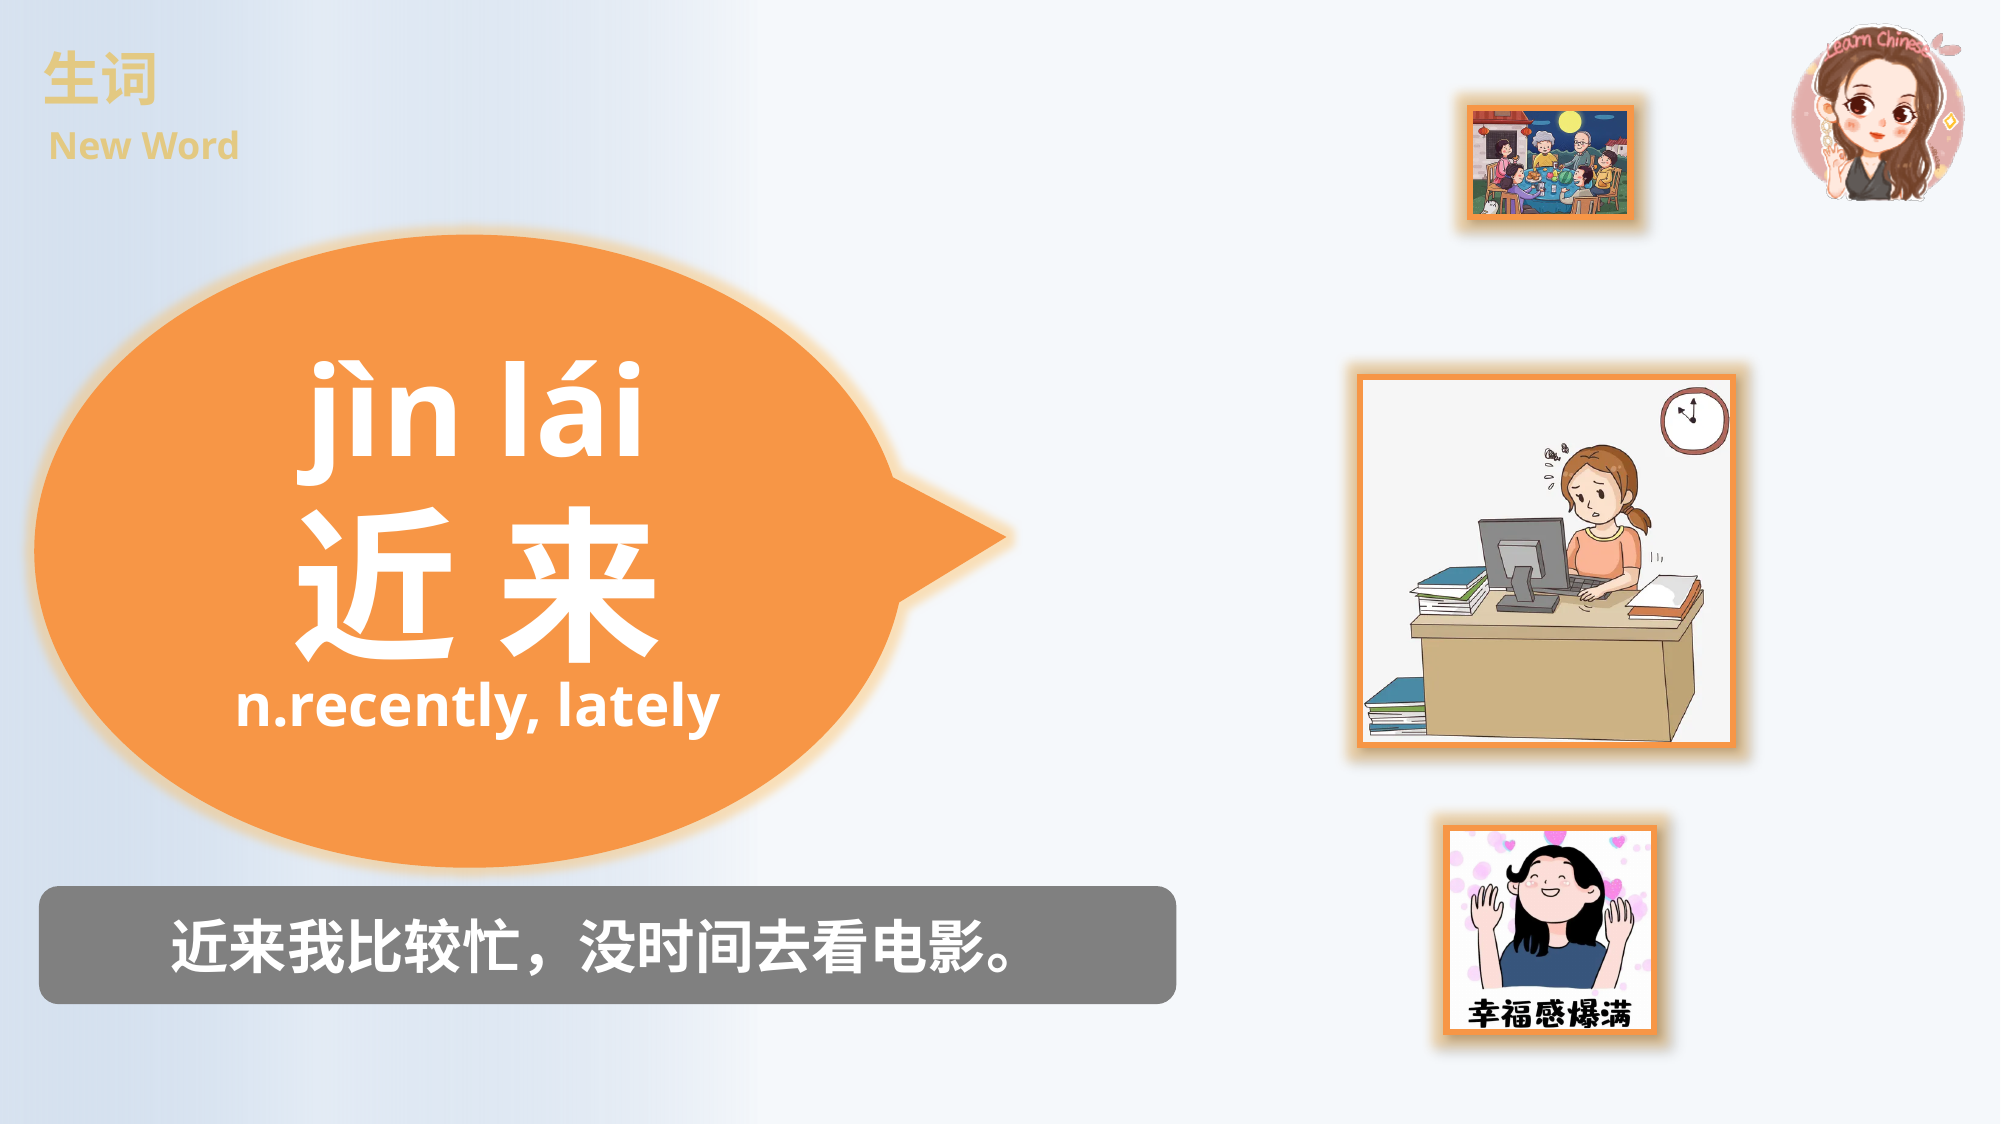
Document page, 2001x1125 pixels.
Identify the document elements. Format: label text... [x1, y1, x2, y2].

picture [0, 0, 2001, 1125]
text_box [27, 239, 928, 864]
text_box 生词 [27, 35, 174, 120]
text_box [38, 886, 1177, 1005]
text_box New Word [33, 115, 256, 175]
